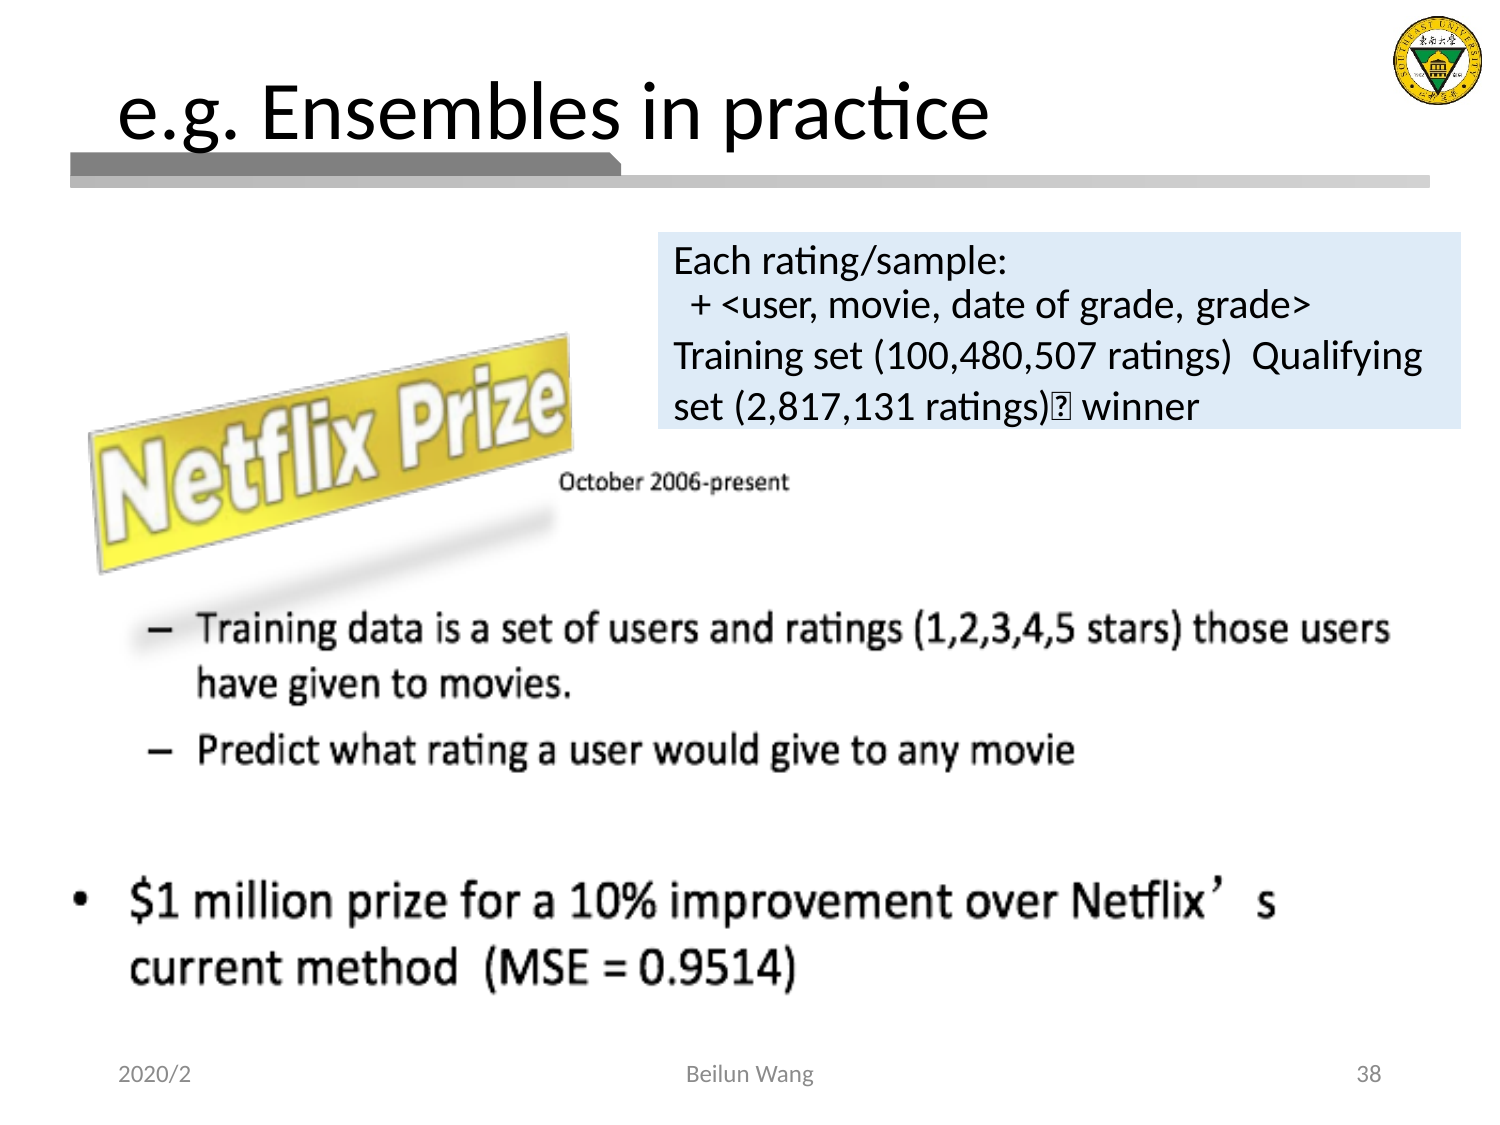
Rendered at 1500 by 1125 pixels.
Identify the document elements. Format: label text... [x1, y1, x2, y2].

text_box Each rating/sample: + <user, movie, date of grade, grade> Training set (100,480,507 ratings) Qualifying set (2,817,131 ratings) winner [658, 232, 1461, 429]
slide_number 2020/2 [103, 1062, 441, 1103]
slide_number 38 [1059, 1062, 1397, 1103]
footer Beilun Wang [496, 1062, 1004, 1103]
text_box [57, 330, 1442, 1062]
title e.g. Ensembles in practice [103, 59, 1361, 156]
picture [1393, 16, 1482, 105]
